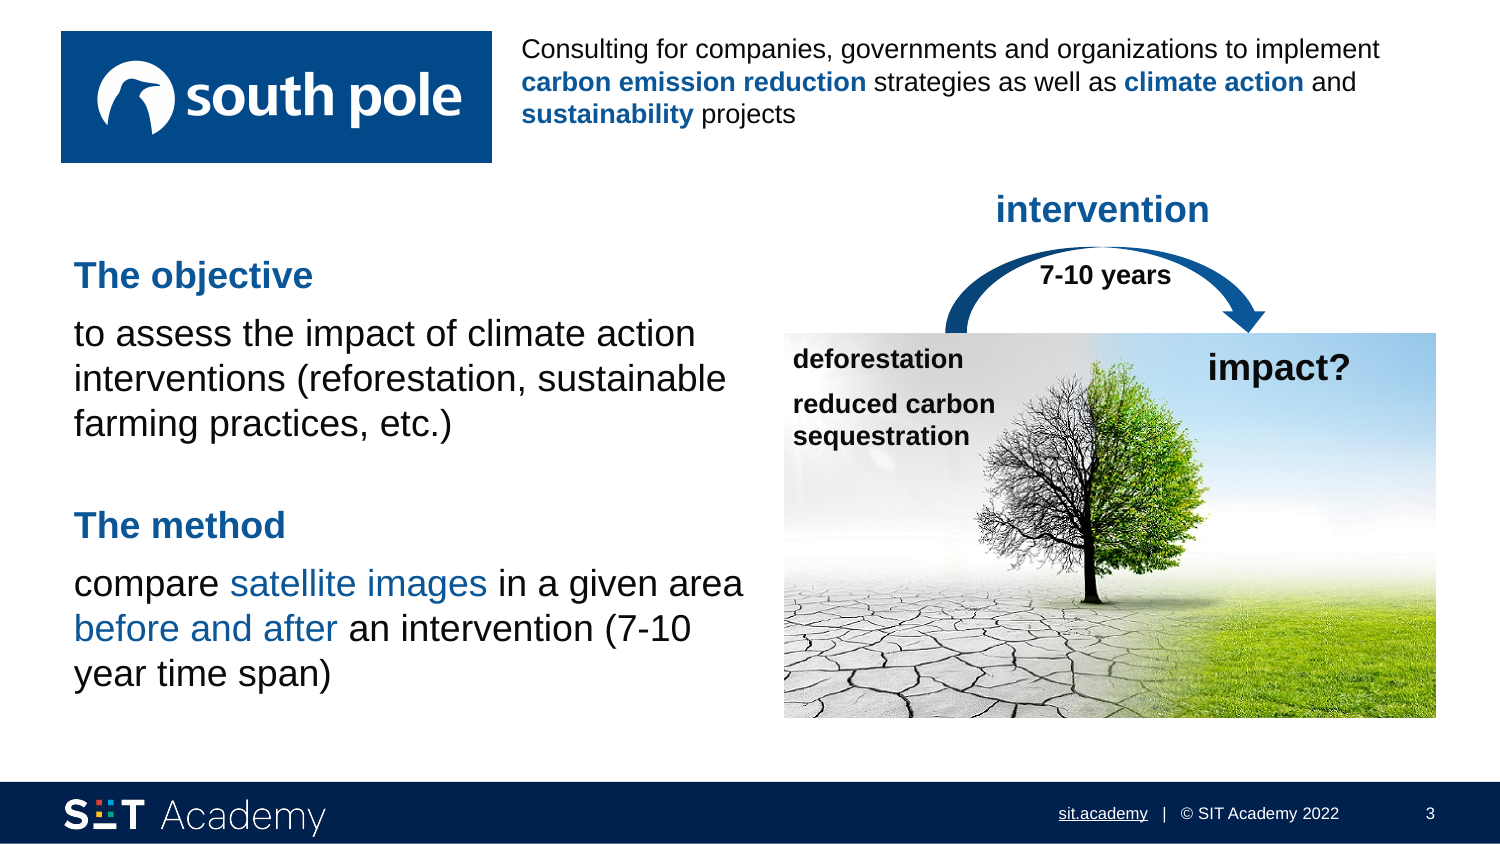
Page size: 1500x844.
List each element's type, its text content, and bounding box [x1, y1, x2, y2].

picture [61, 31, 492, 163]
list Consulting for companies, governments and organizations to implement carbon emission reduction strategies as well as climate action and sustainability projects [521, 31, 1475, 140]
picture [64, 799, 326, 837]
list The objective to assess the impact of climate action interventions (reforestation, sustainable farming practices, etc.) The method compare satellite images in a given area before and after an intervention (7-10 year time span) [73, 250, 747, 659]
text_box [783, 184, 1436, 718]
